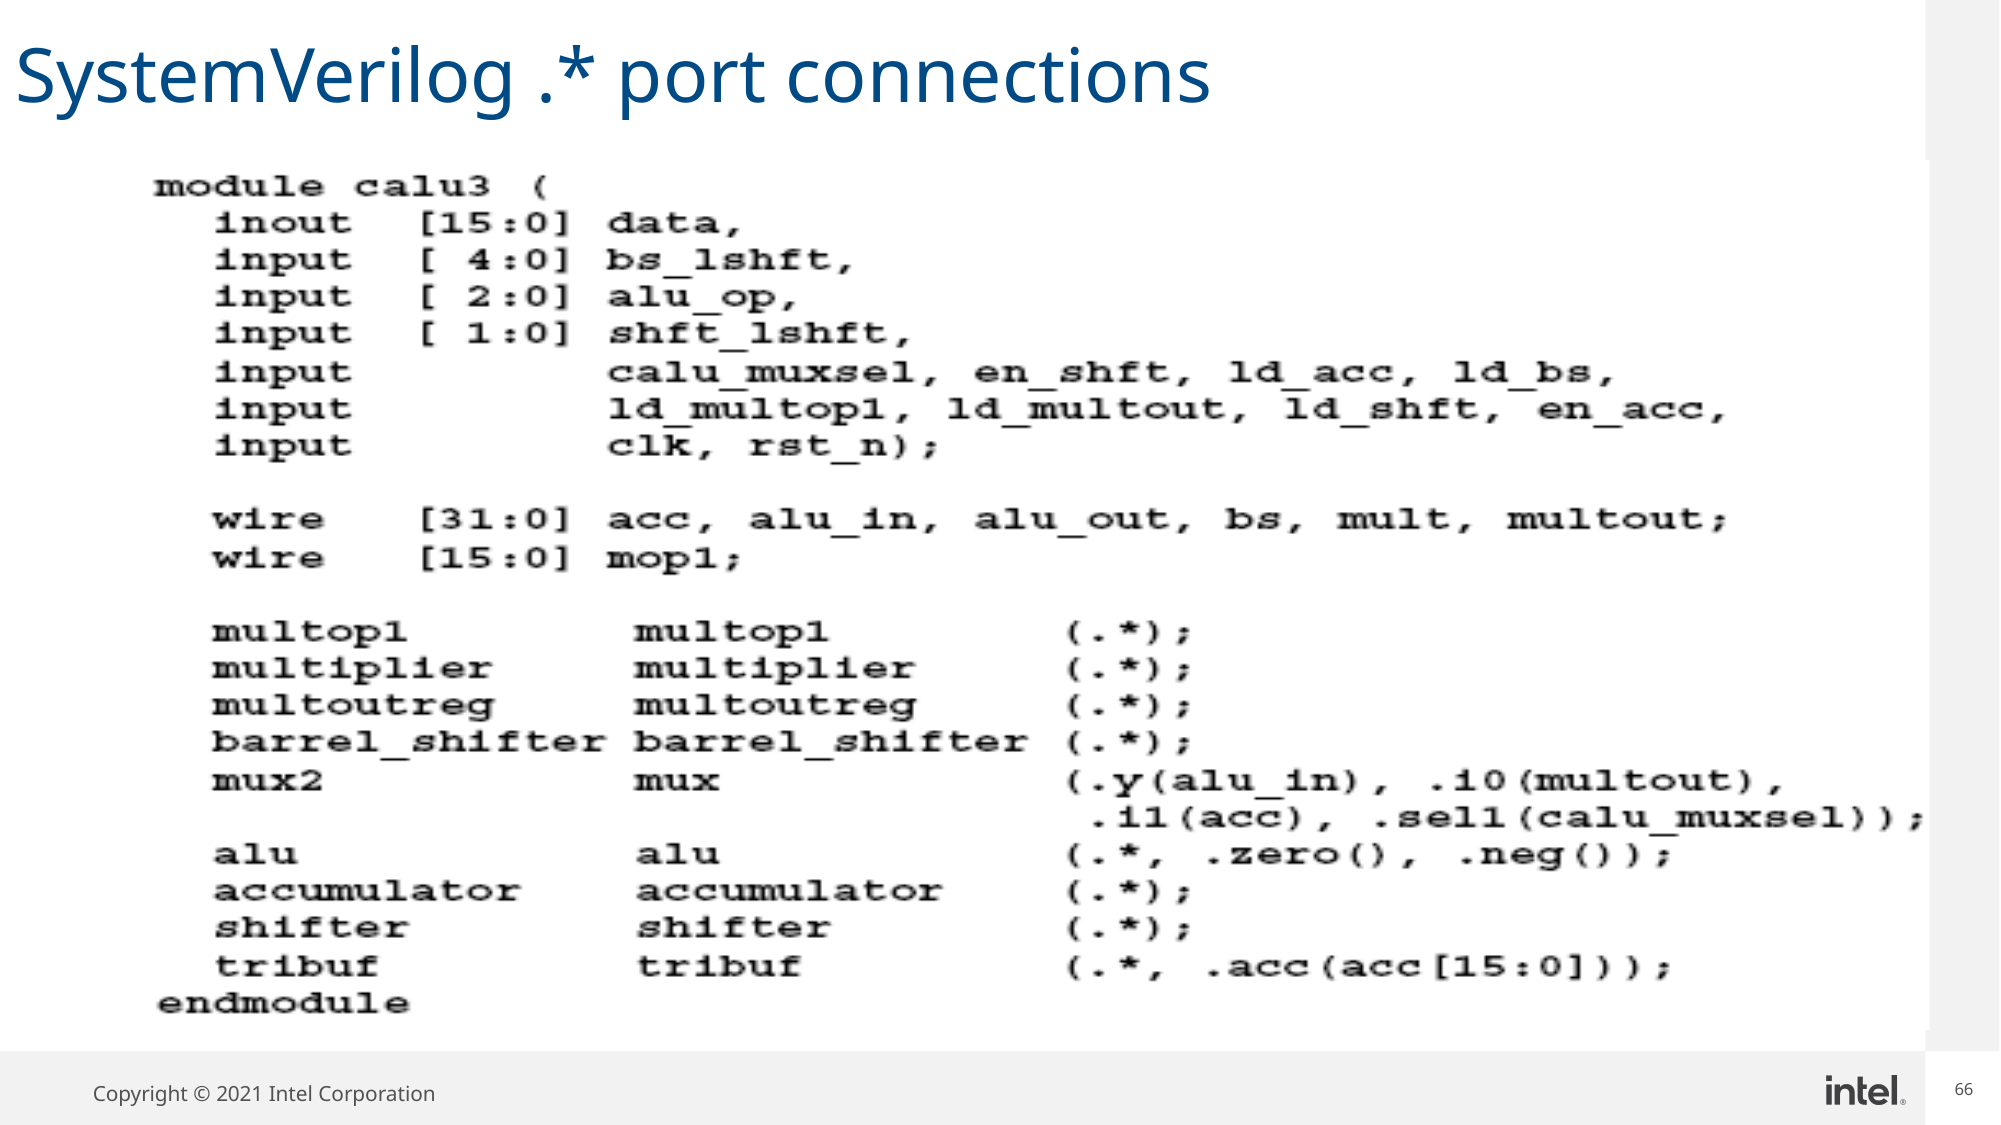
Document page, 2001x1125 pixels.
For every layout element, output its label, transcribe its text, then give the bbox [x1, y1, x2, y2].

picture [1826, 1075, 1906, 1105]
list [112, 159, 1930, 1030]
title SystemVerilog .* port connections [14, 36, 1789, 138]
